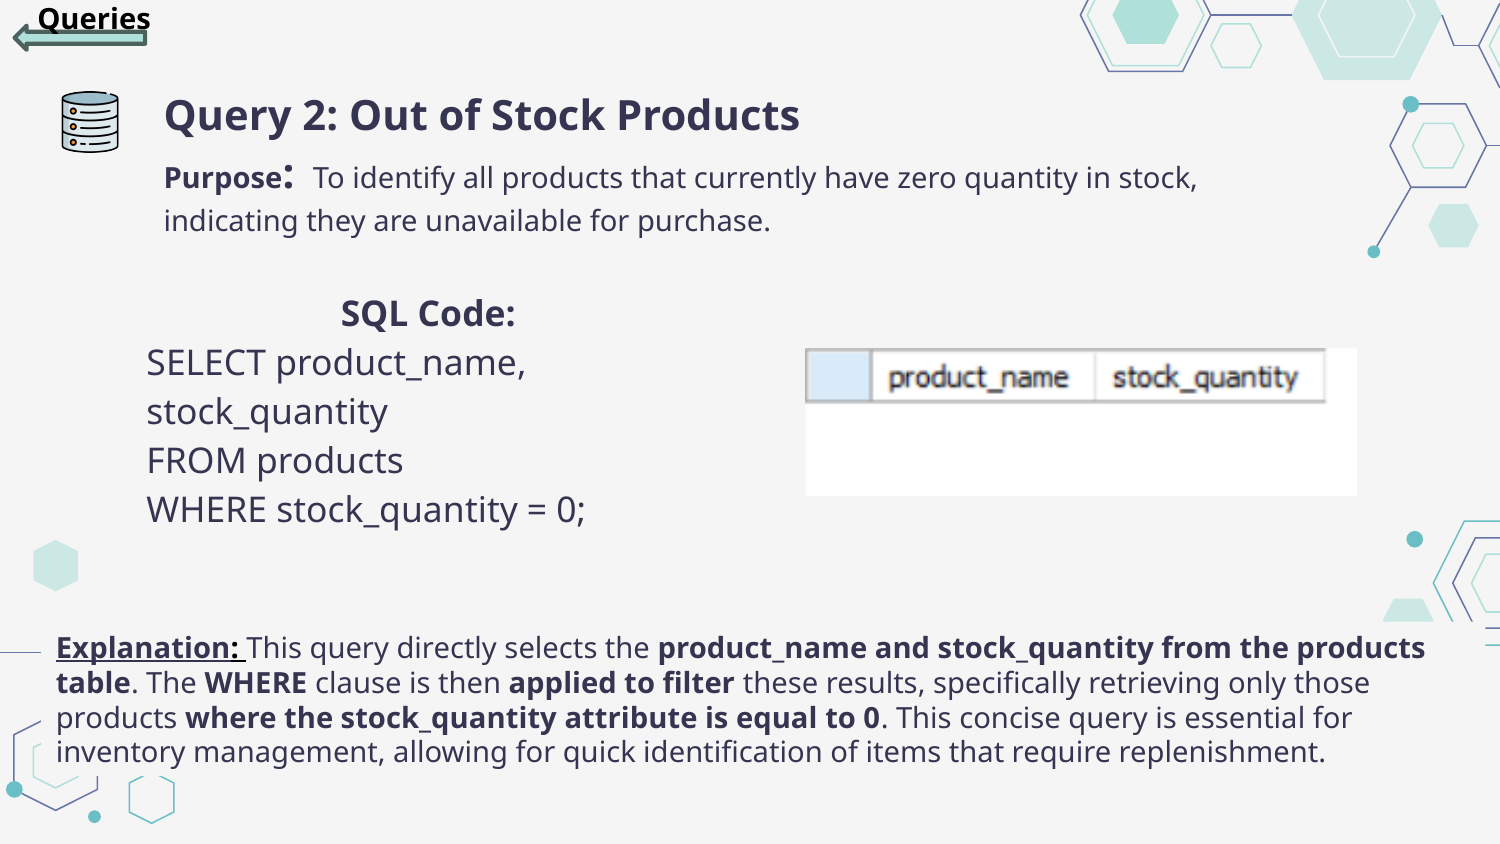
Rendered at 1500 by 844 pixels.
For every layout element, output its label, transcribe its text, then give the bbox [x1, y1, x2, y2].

text_box Explanation: This query directly selects the product_name and stock_quantity from the products table. The WHERE clause is then applied to filter these results, specifically retrieving only those products where the stock_quantity attribute is equal to 0. This concise query is essential for inventory management, allowing for quick identification of items that require replenishment. [41, 621, 1486, 777]
subtitle Query 2: Out of Stock Products Purpose: To identify all products that currently have zero quantity in stock, indicating they are unavailable for purchase. [148, 91, 1352, 252]
subtitle SQL Code: SELECT product_name, stock_quantity FROM products WHERE stock_quantity = 0; [131, 269, 726, 543]
text_box [12, 27, 148, 52]
picture [804, 347, 1357, 496]
picture [59, 91, 121, 153]
text_box Queries [22, 0, 176, 43]
